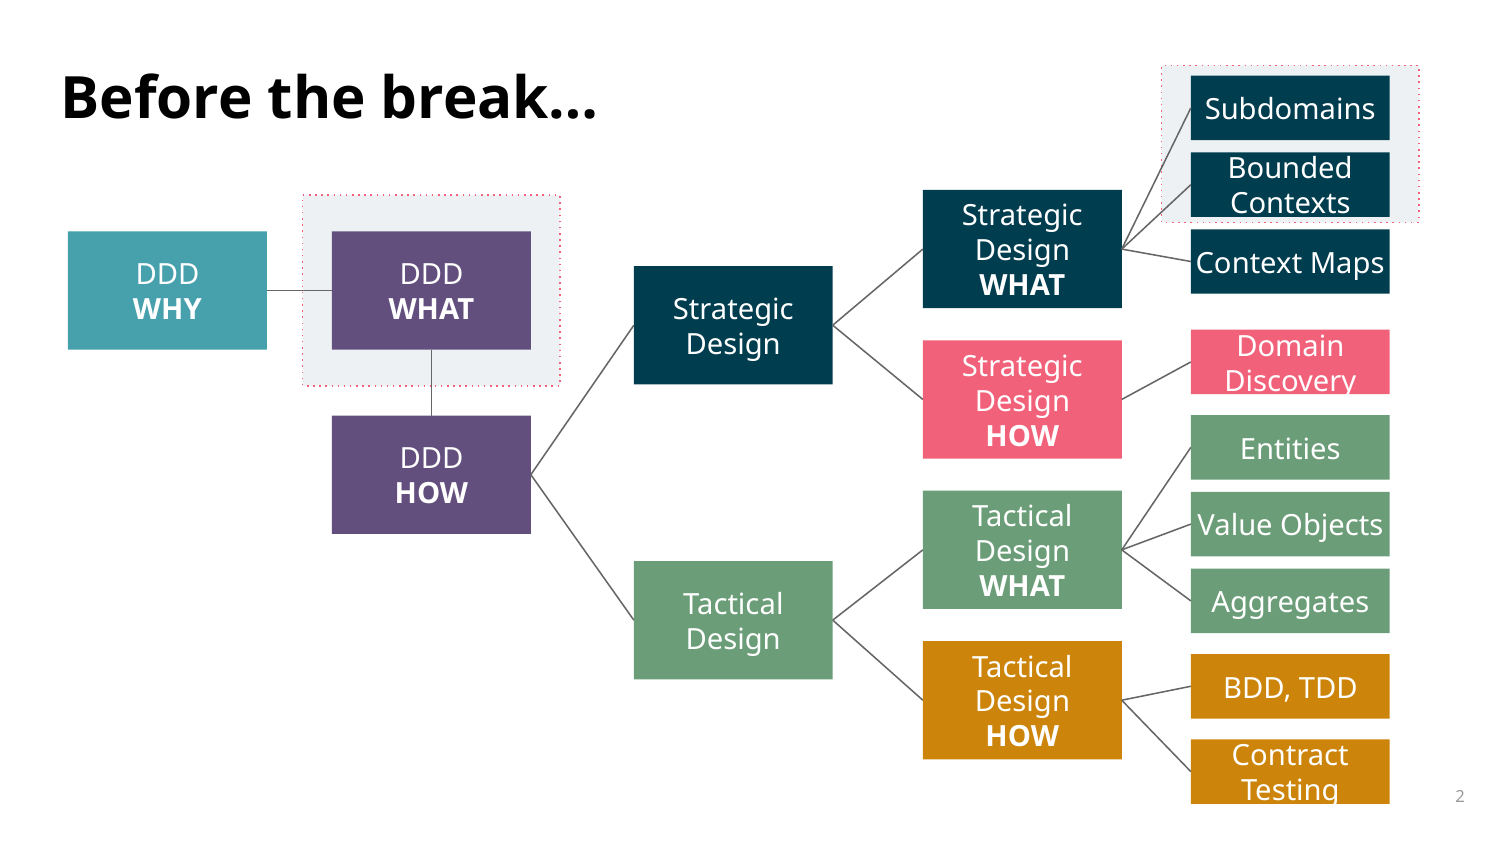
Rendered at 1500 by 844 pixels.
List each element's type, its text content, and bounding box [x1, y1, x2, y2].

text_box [832, 324, 924, 400]
text_box Value Objects [1196, 491, 1390, 557]
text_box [1121, 685, 1192, 699]
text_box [1121, 699, 1192, 772]
slide_number ‹#› [1389, 764, 1480, 830]
text_box Domain Discovery [1190, 329, 1390, 395]
text_box Strategic Design HOW [922, 340, 1122, 459]
text_box Contract Testing [1190, 739, 1390, 804]
text_box BDD, TDD [1190, 654, 1390, 719]
text_box Bounded Contexts [1196, 152, 1390, 217]
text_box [832, 549, 924, 619]
text_box Strategic Design WHAT [922, 189, 1122, 309]
text_box Subdomains [1190, 75, 1390, 141]
text_box Tactical Design [633, 561, 827, 680]
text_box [530, 474, 635, 621]
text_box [1121, 184, 1192, 248]
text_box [1121, 523, 1192, 549]
text_box Context Maps [1190, 229, 1390, 294]
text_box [1121, 447, 1192, 523]
text_box DDD WHY [67, 231, 267, 350]
text_box [432, 350, 525, 386]
text_box [1196, 154, 1419, 223]
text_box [832, 248, 924, 324]
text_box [1121, 361, 1192, 400]
text_box Tactical Design HOW [922, 641, 1122, 760]
text_box [302, 298, 431, 386]
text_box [832, 619, 924, 701]
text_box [1121, 248, 1192, 262]
text_box Entities [1190, 415, 1390, 480]
text_box Strategic Design [633, 266, 827, 385]
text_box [530, 324, 635, 474]
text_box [1121, 107, 1192, 184]
text_box [302, 195, 560, 323]
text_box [1121, 549, 1192, 602]
text_box Aggregates [1190, 568, 1390, 634]
text_box DDD HOW [331, 415, 525, 534]
title Before the break… [60, 60, 1440, 154]
text_box DDD WHAT [331, 231, 531, 350]
text_box Tactical Design WHAT [922, 490, 1122, 609]
